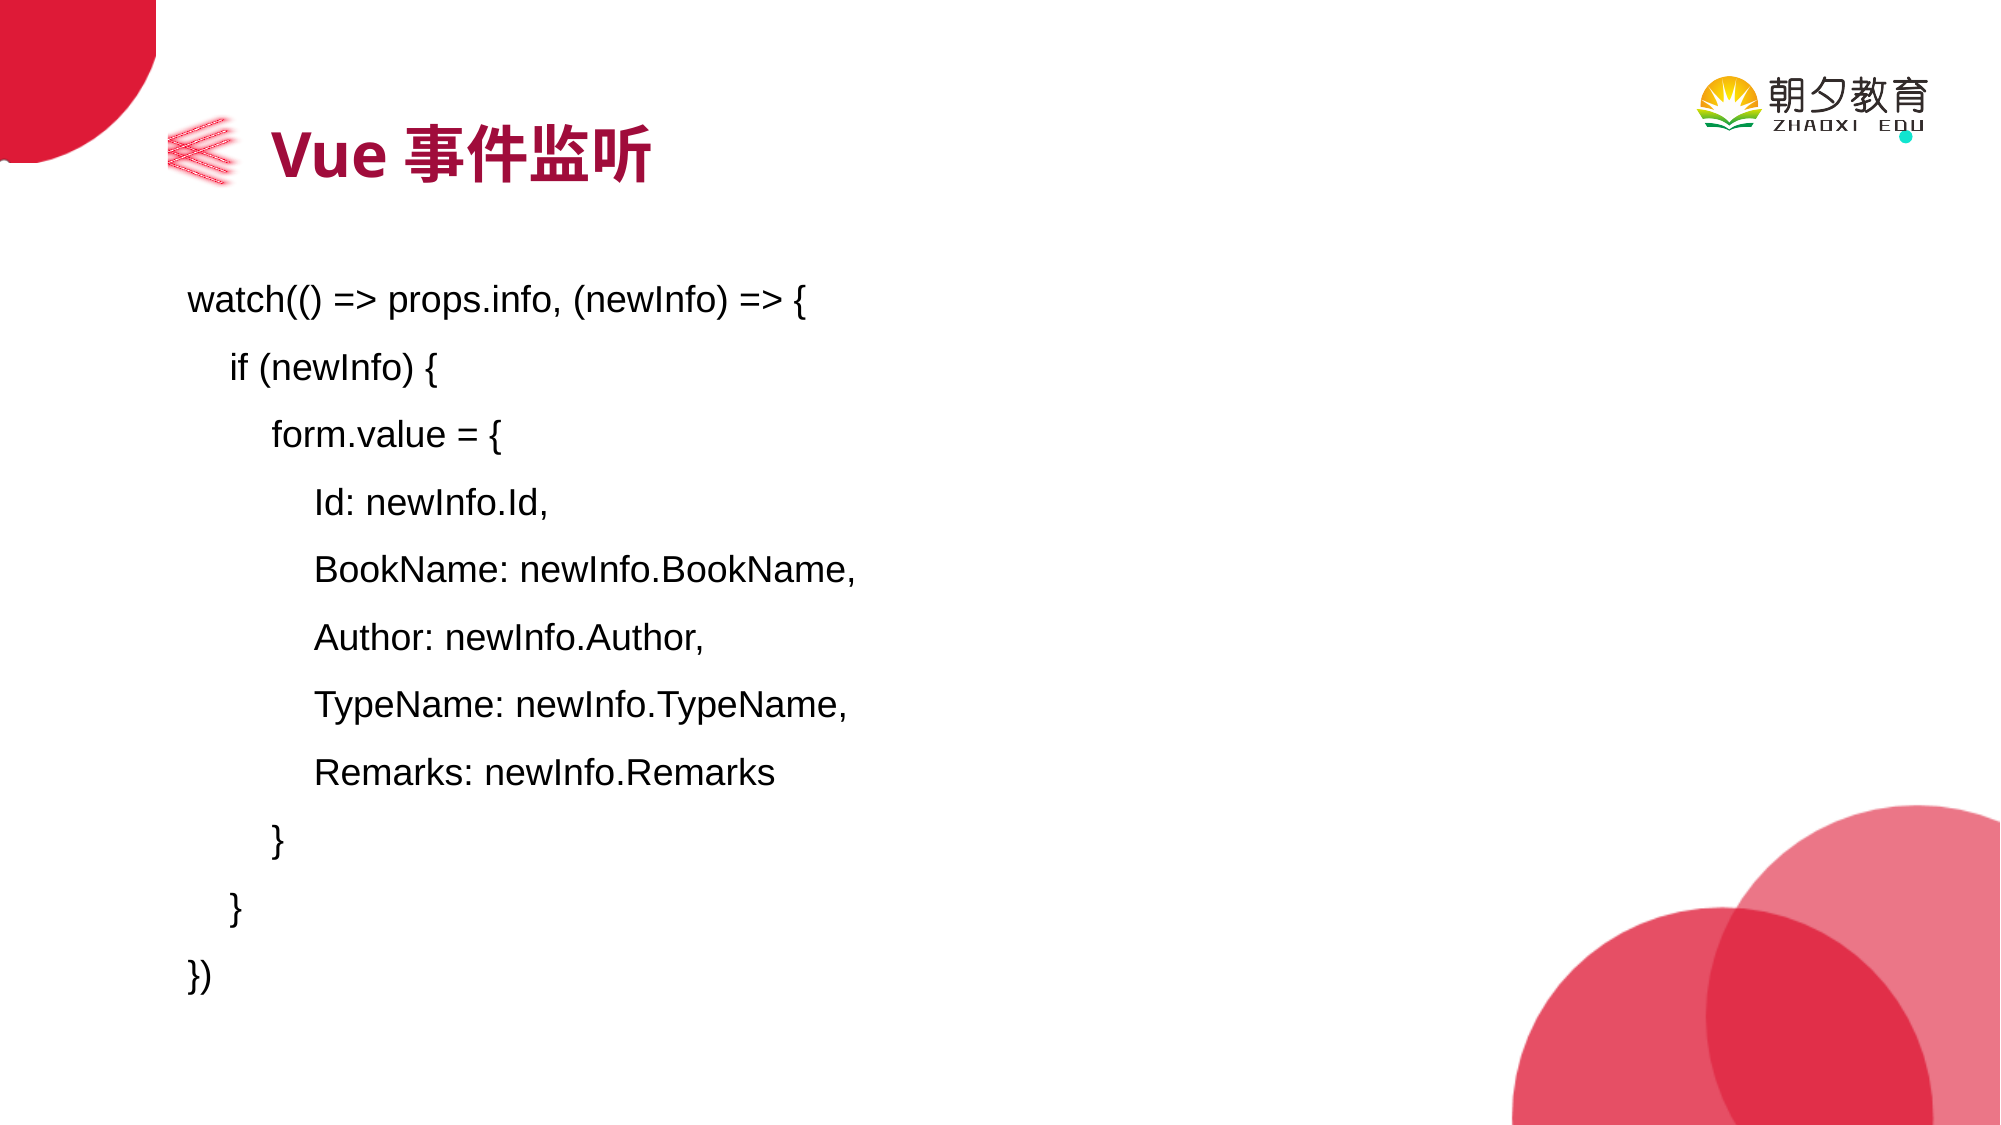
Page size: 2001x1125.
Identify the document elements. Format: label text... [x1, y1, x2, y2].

picture [1417, 638, 2000, 1125]
picture [0, 0, 156, 163]
text_box watch(() => props.info, (newInfo) => { if (newInfo) { form.value = { Id: newInfo.Id, BookName: newInfo.BookName, Author: newInfo.Author, TypeName: newInfo.TypeName, Remarks: newInfo.Remarks } } }) [172, 245, 1671, 1003]
picture [167, 112, 246, 190]
text_box Vue事件监听 [256, 107, 1671, 198]
picture [1696, 76, 1928, 131]
